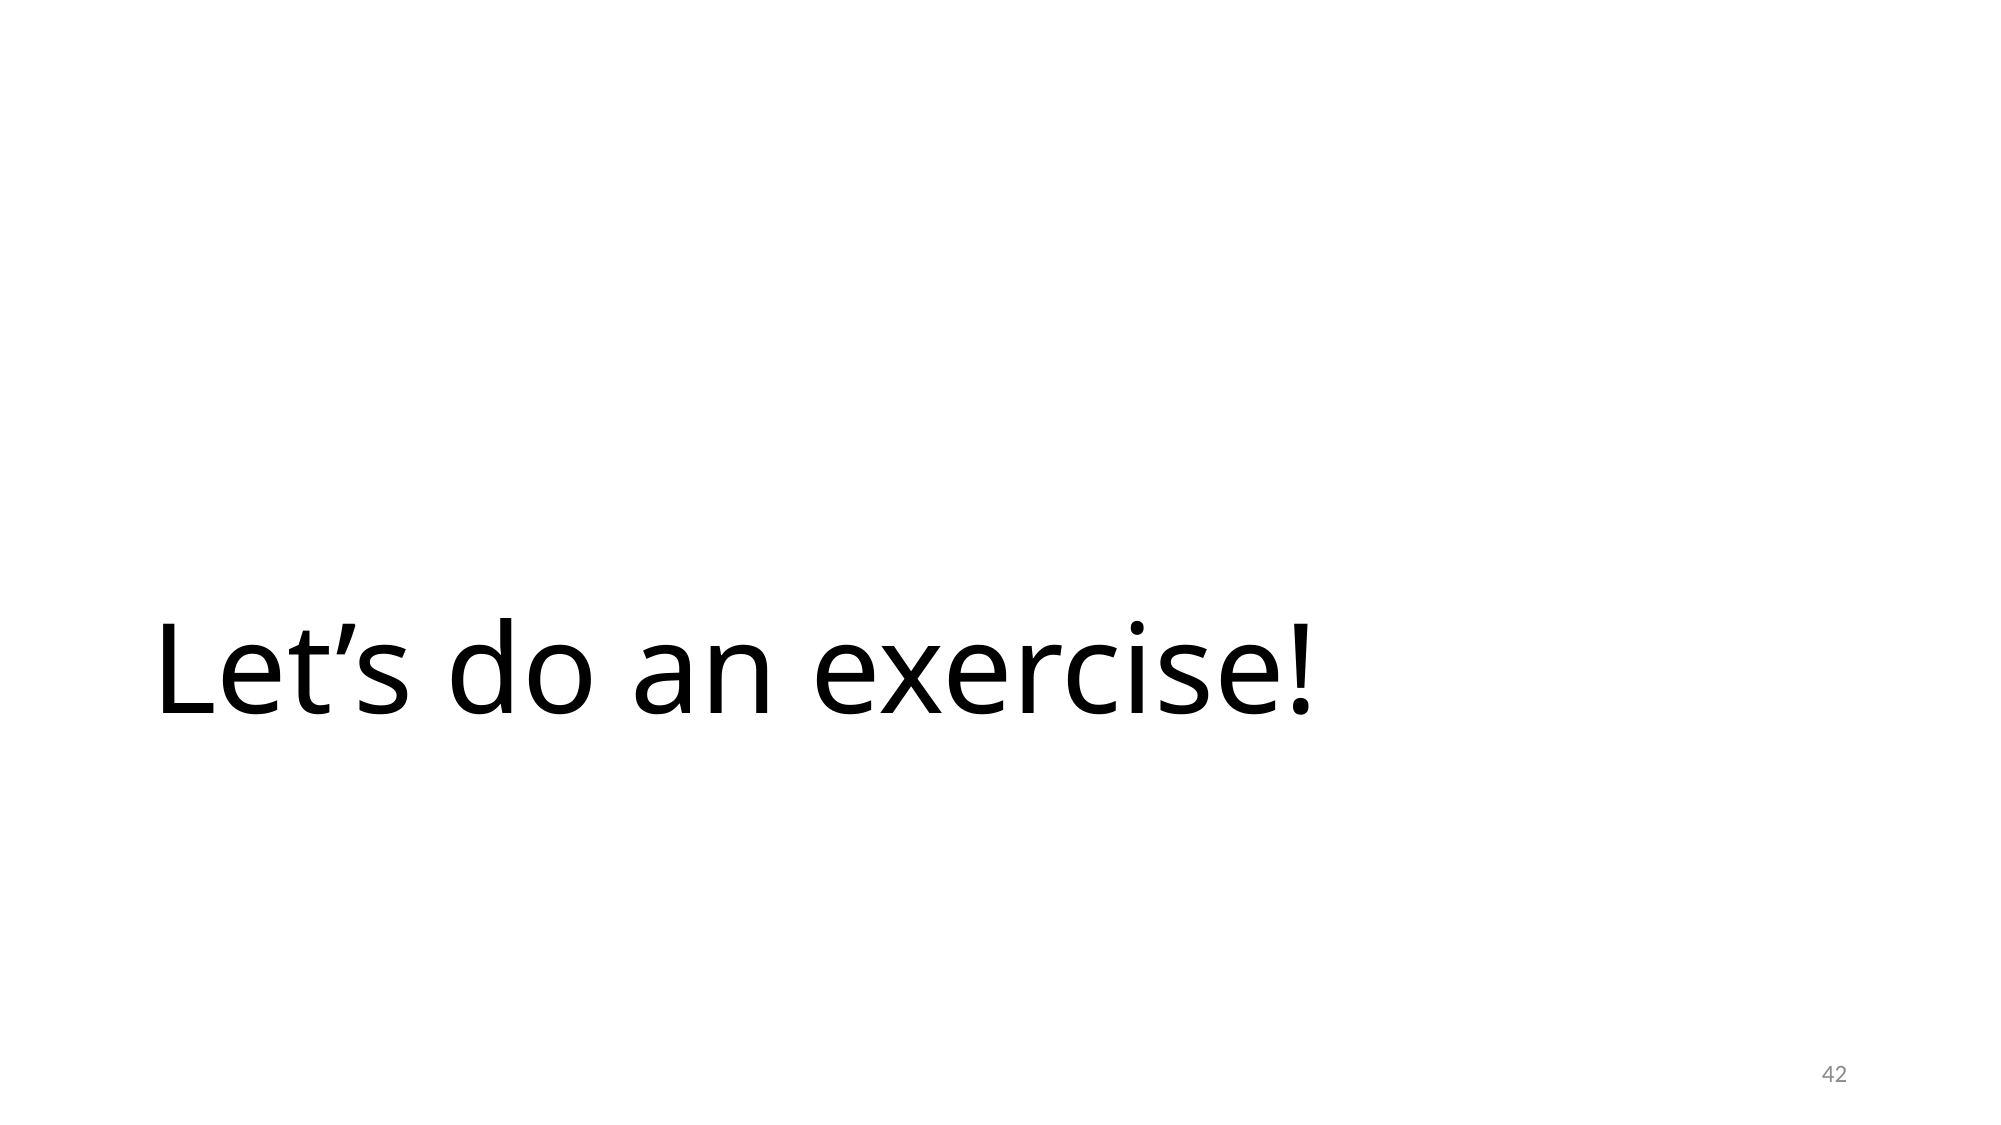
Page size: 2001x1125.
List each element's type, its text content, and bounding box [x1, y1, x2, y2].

slide_number 42 [1412, 1042, 1863, 1103]
title Let’s do an exercise! [136, 280, 1862, 749]
